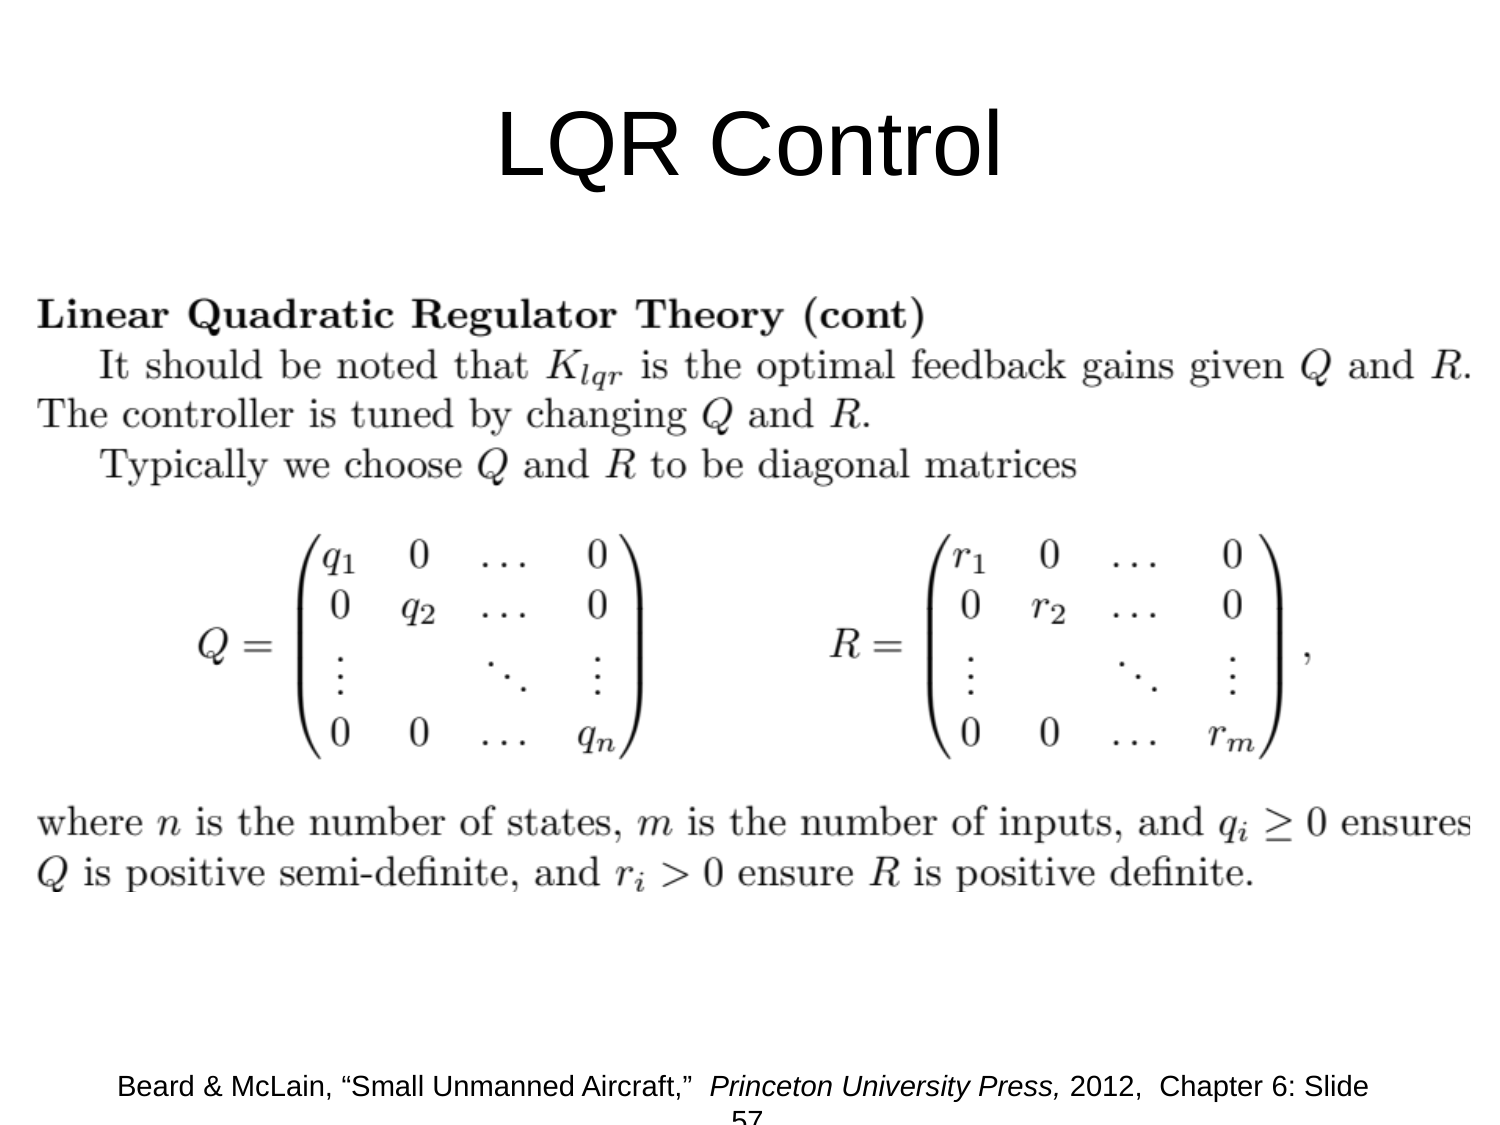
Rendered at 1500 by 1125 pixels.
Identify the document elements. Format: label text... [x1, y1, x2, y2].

picture [36, 295, 1471, 892]
title LQR Control [74, 44, 1426, 233]
